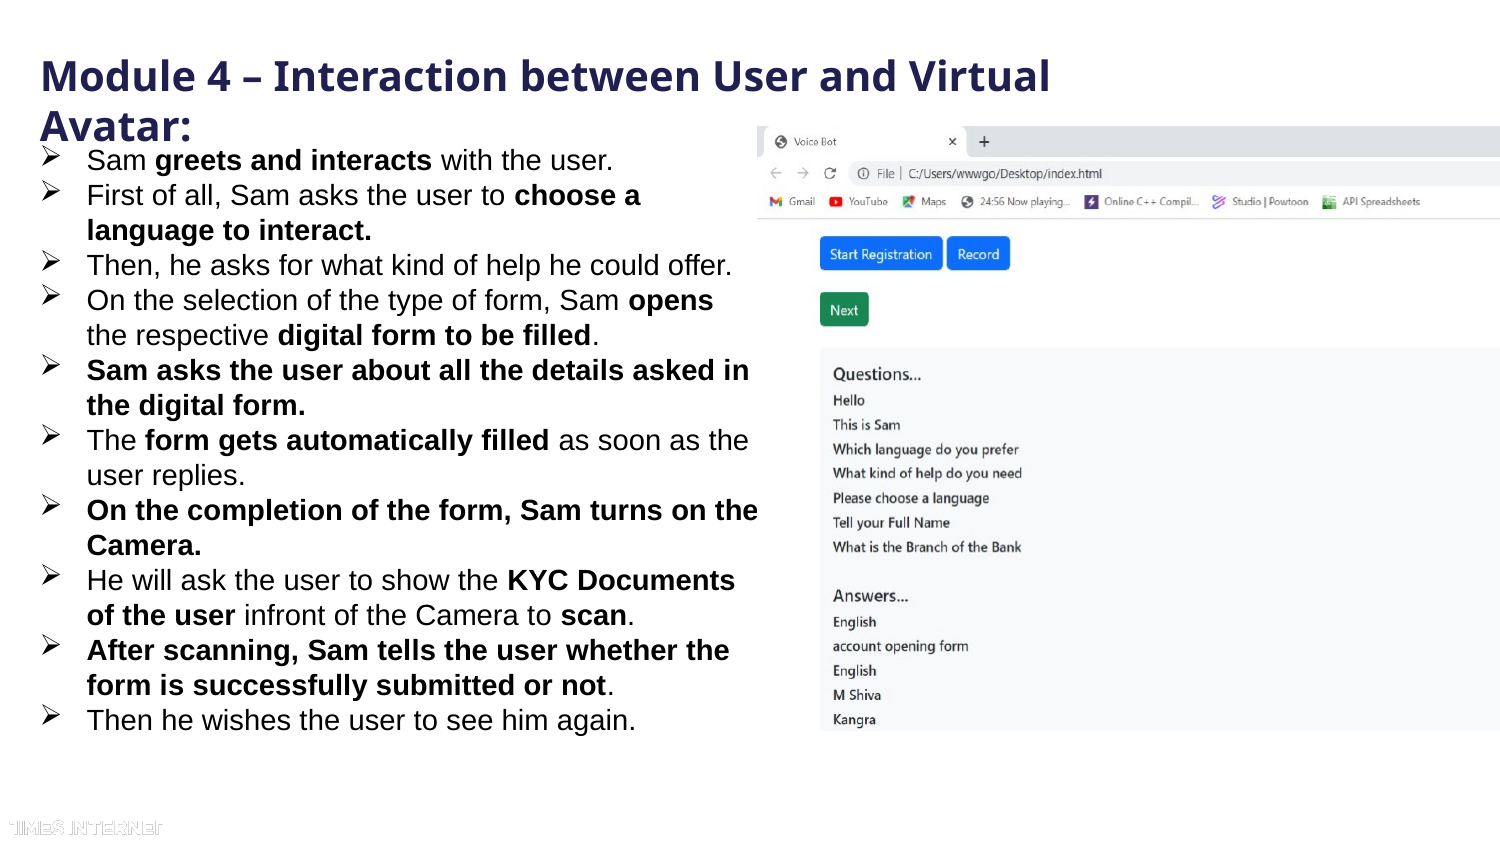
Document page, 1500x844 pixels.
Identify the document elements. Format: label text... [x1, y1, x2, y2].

picture [757, 126, 1500, 732]
picture [8, 818, 164, 837]
title Module 4 – Interaction between User and Virtual Avatar: [24, 34, 1169, 129]
text_box Sam greets and interacts with the user. First of all, Sam asks the user to choose a language to interact. Then, he asks for what kind of help he could offer. On the selection of the type of form, Sam opens the respective digital form to be filled. Sam asks the user about all the details asked in the digital form. The form gets automatically filled as soon as the user replies. On the completion of the form, Sam turns on the Camera. He will ask the user to show the KYC Documents of the user infront of the Camera to scan. After scanning, Sam tells the user whether the form is successfully submitted or not. Then he wishes the user to see him again. [24, 134, 775, 744]
